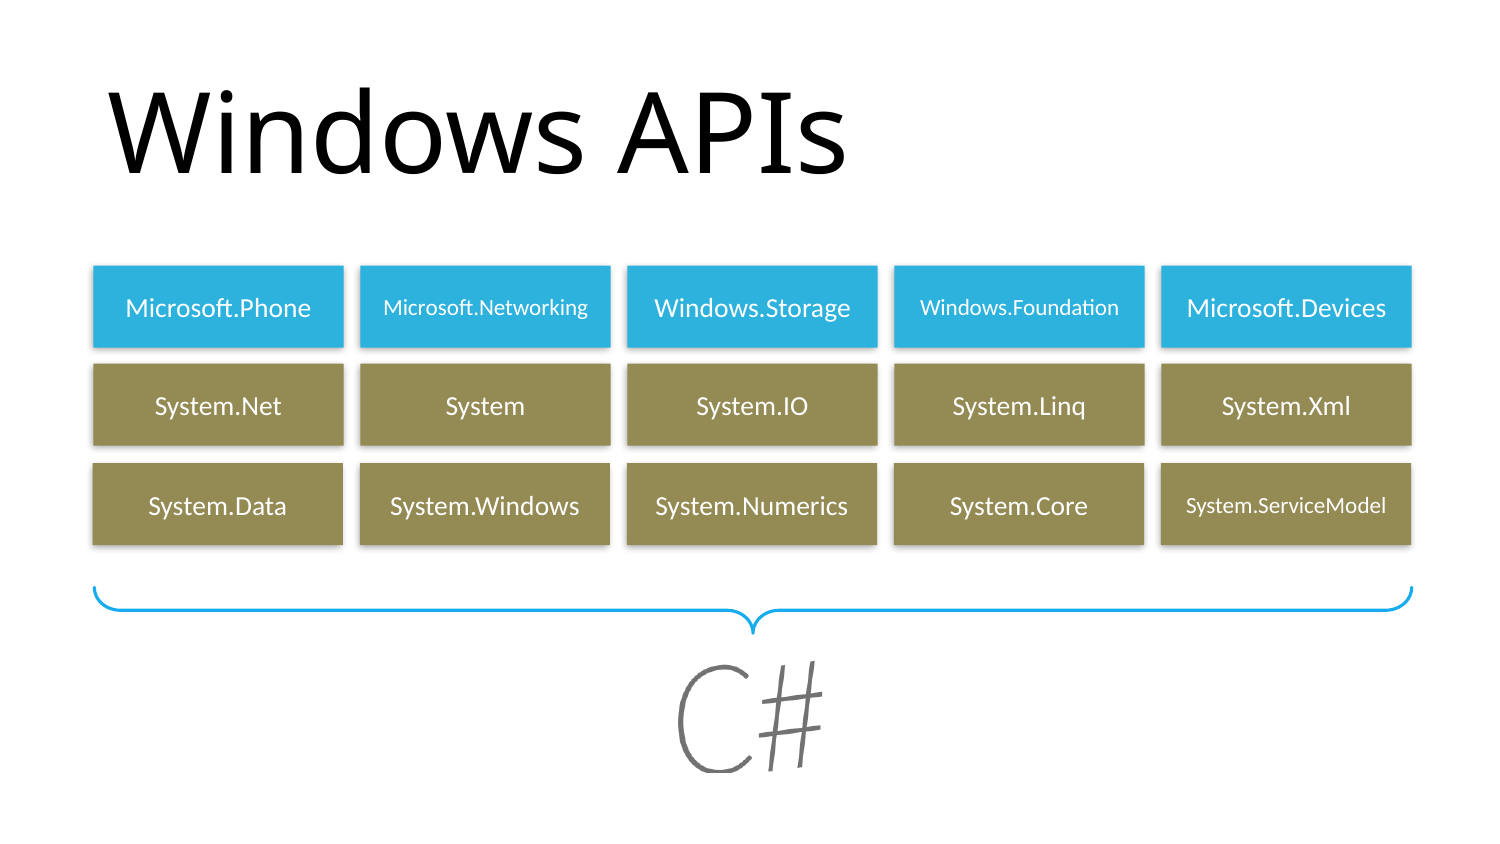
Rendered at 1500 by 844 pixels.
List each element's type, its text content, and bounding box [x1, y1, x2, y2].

text_box [93, 586, 1413, 635]
text_box System.IO [627, 363, 878, 446]
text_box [92, 462, 1412, 546]
picture [677, 660, 823, 773]
text_box System.Linq [894, 363, 1145, 446]
text_box System.Net [93, 363, 344, 446]
title Windows APIs [92, 57, 1443, 199]
text_box System.Xml [1161, 363, 1412, 446]
text_box System [360, 363, 611, 446]
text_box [92, 219, 1412, 348]
